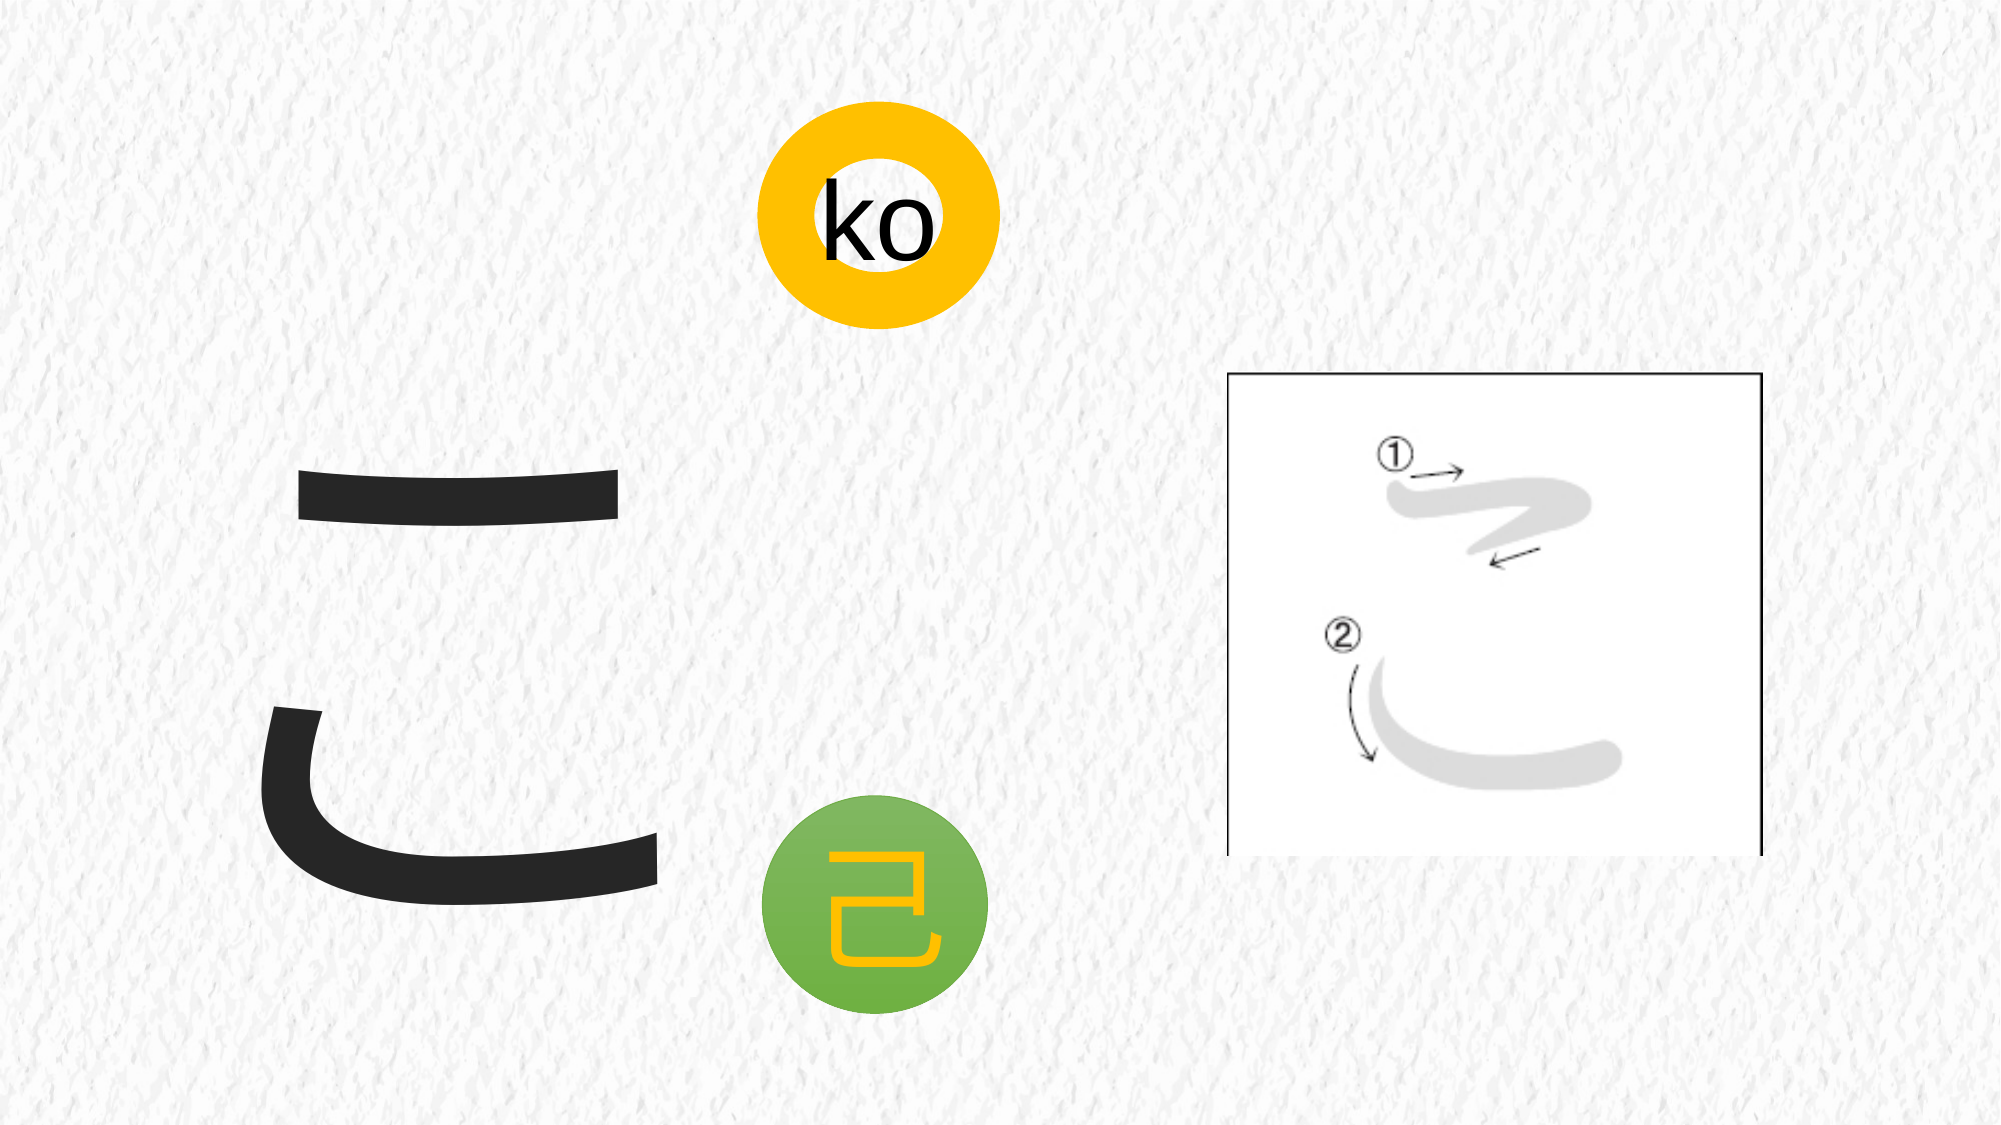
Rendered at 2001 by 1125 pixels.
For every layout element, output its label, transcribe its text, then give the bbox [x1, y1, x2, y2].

picture [0, 0, 2001, 1125]
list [1227, 371, 1763, 856]
list こ [32, 141, 883, 856]
text_box 己 [761, 795, 988, 1014]
text_box ko [756, 100, 1001, 331]
